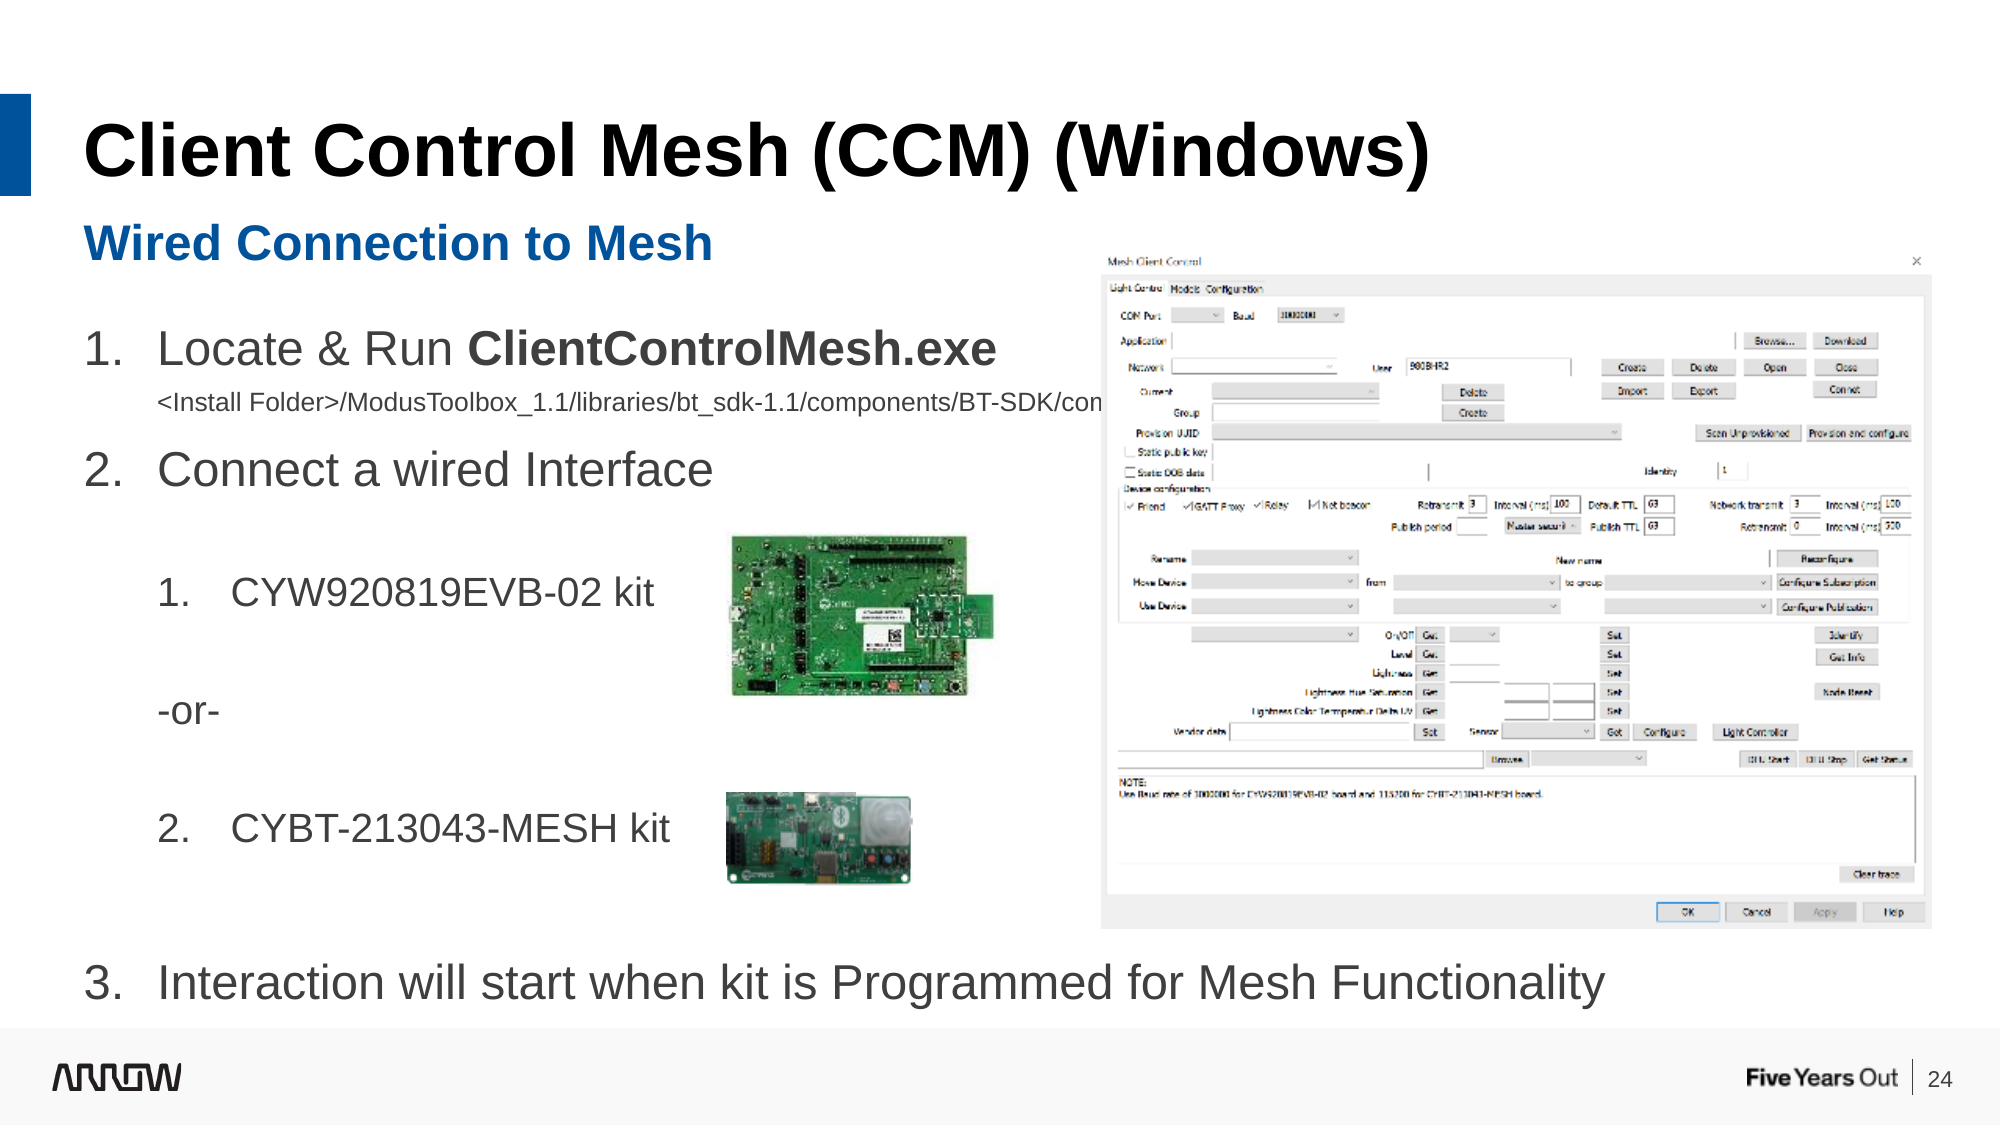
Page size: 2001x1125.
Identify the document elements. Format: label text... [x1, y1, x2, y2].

picture [726, 532, 1001, 699]
list Wired Connection to Mesh [68, 209, 1932, 278]
text_box Locate & Run ClientControlMesh.exe <Install Folder>/ModusToolbox_1.1/libraries/bt_sdk-1.1/components/BT-SDK/common/apps/snip/mesh/ClientControl/Release/ClientControlMesh.exe Connect a wired Interface CYW920819EVB-02 kit -or- CYBT-213043-MESH kit Interaction will start when kit is Programmed for Mesh Functionality [68, 308, 1932, 1040]
picture [1747, 1059, 1898, 1095]
picture [1101, 248, 1932, 929]
picture [726, 792, 914, 887]
list Client Control Mesh (CCM) (Windows) [68, 104, 1932, 196]
